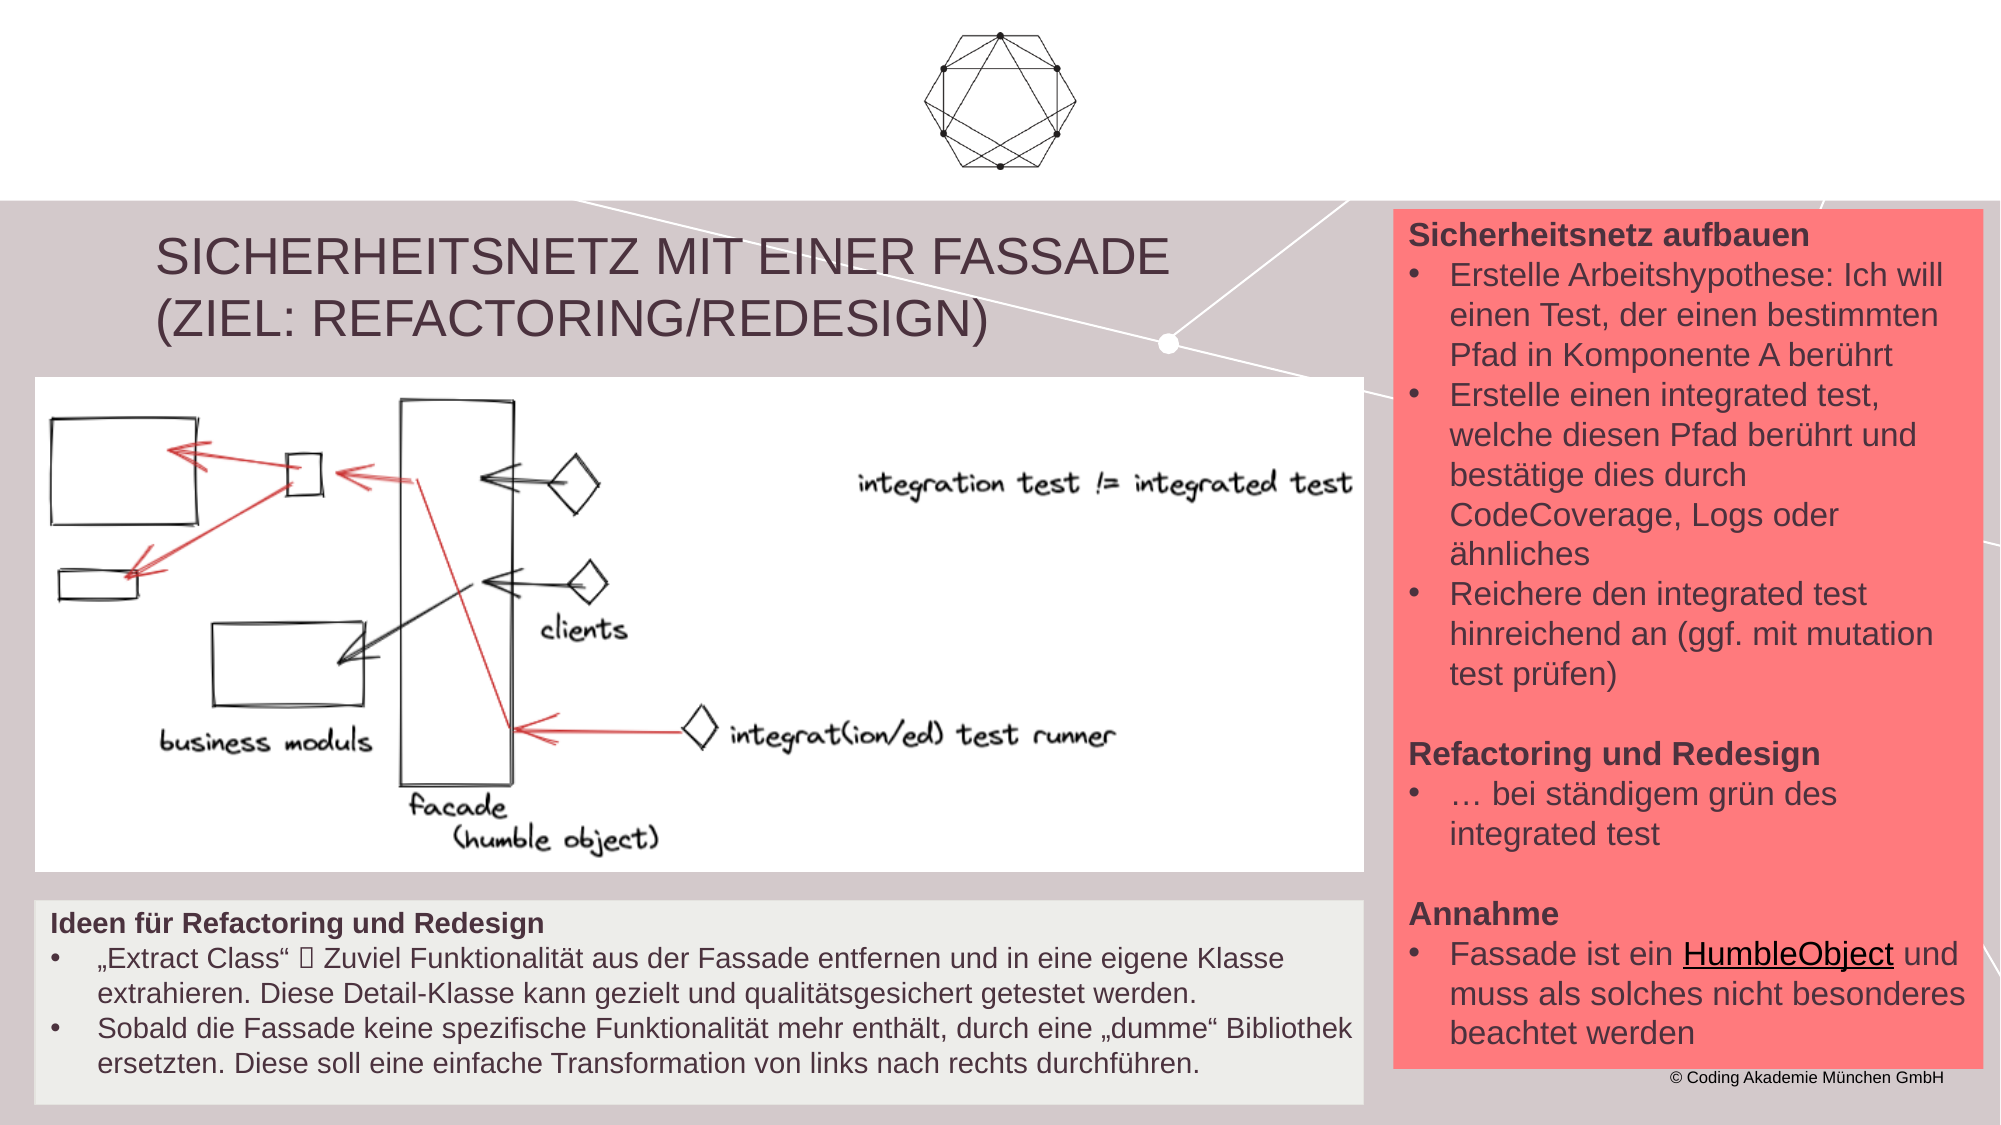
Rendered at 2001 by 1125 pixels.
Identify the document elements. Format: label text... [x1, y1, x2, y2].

picture [34, 377, 1364, 872]
text_box Sicherheitsnetz aufbauen Erstelle Arbeitshypothese: Ich will einen Test, der einen bestimmten Pfad in Komponente A berührt Erstelle einen integrated test, welche diesen Pfad berührt und bestätige dies durch CodeCoverage, Logs oder ähnliches Reichere den integrated test hinreichend an (ggf. mit mutation test prüfen) Refactoring und Redesign … bei ständigem grün des integrated test Annahme Fassade ist ein HumbleObject und muss als solches nicht besonderes beachtet werden [1393, 209, 1984, 1069]
text_box Ideen für Refactoring und Redesign „Extract Class“  Zuviel Funktionalität aus der Fassade entfernen und in eine eigene Klasse extrahieren. Diese Detail-Klasse kann gezielt und qualitätsgesichert getestet werden. Sobald die Fassade keine spezifische Funktionalität mehr enthält, durch eine „dumme“ Bibliothek ersetzten. Diese soll eine einfache Transformation von links nach rechts durchführen. [34, 900, 1364, 1105]
footer © Coding Akademie München GmbH [1364, 1069, 1945, 1088]
title Sicherheitsnetz mit einer Fassade (Ziel: refactoring/redesign) [155, 222, 1393, 349]
picture [923, 32, 1077, 170]
